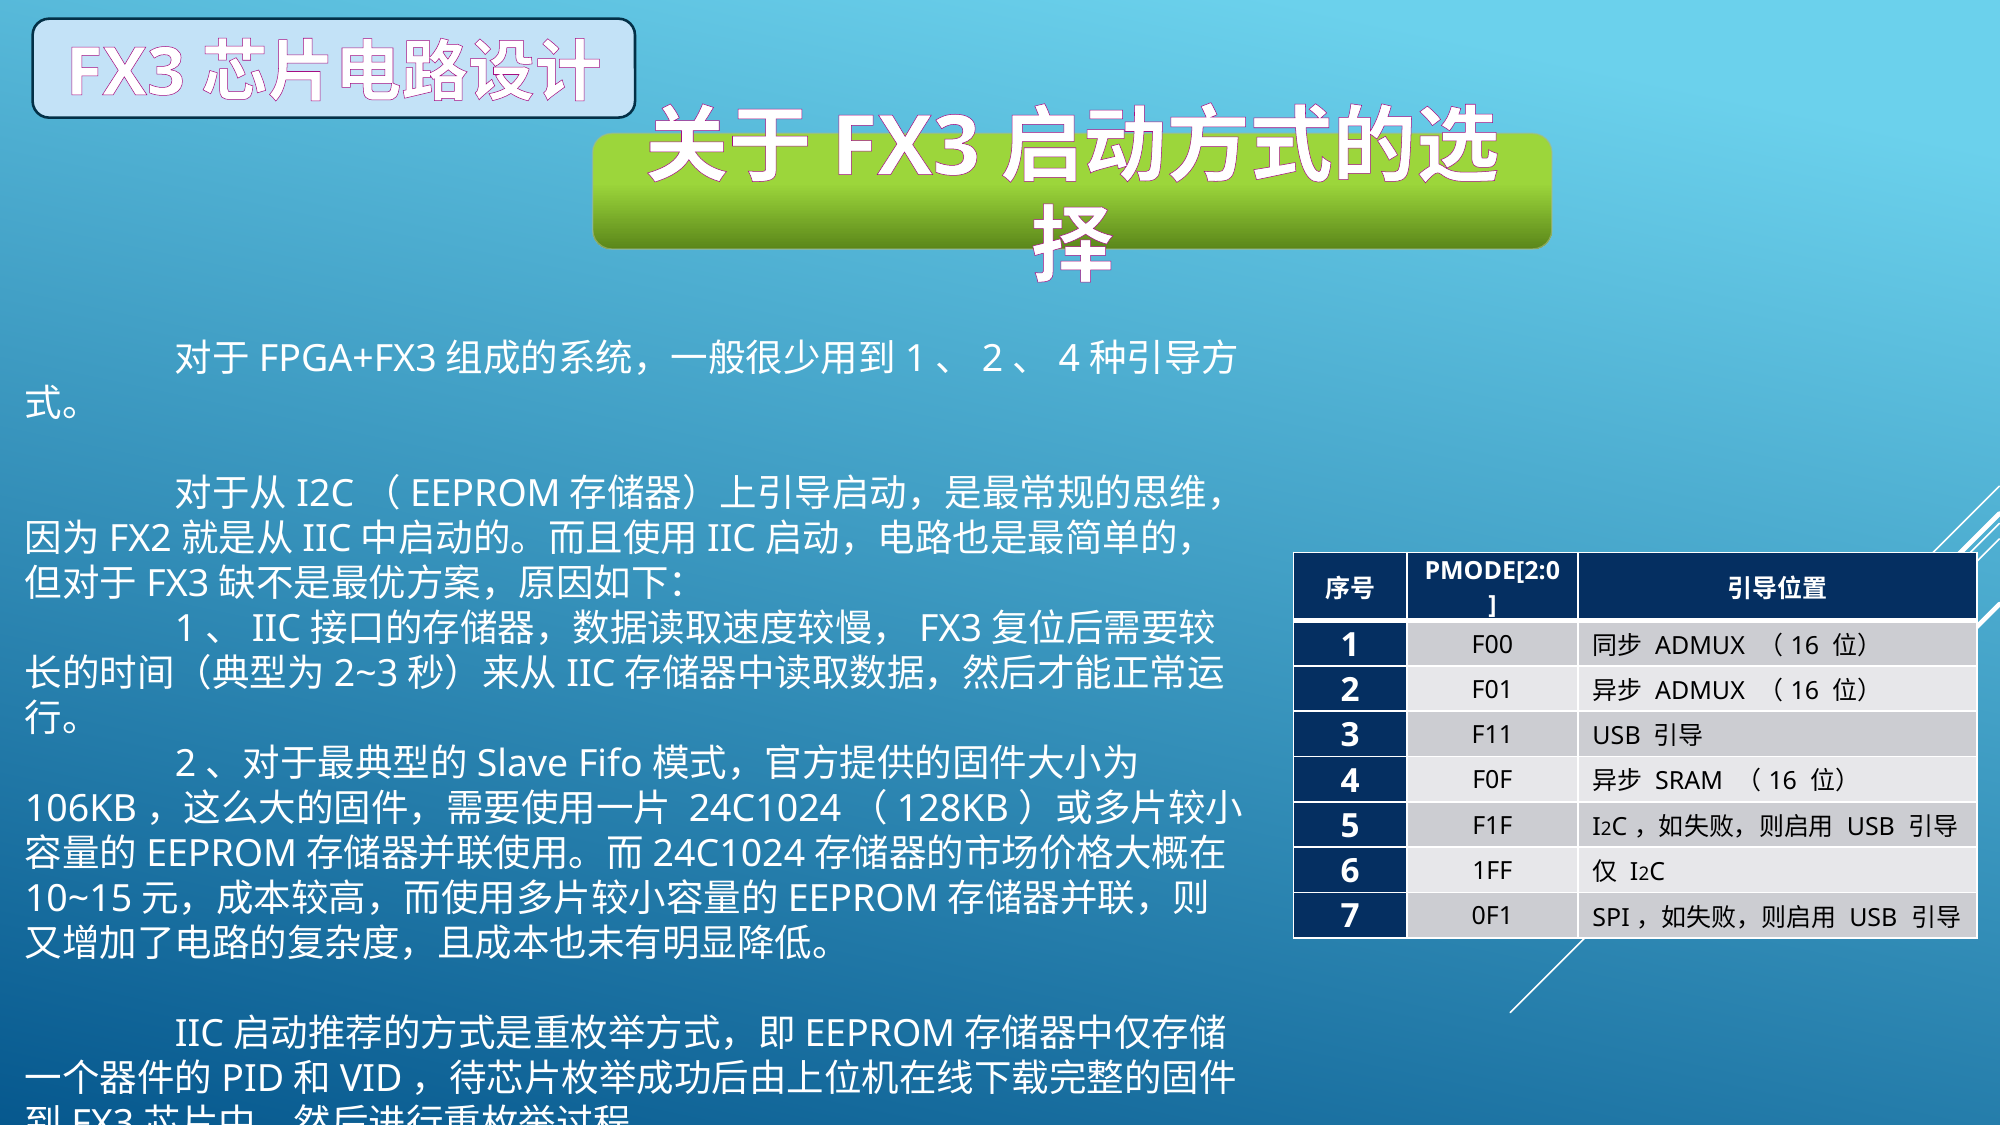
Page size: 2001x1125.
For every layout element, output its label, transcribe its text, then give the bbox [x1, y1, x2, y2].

table_cell SPI，如失败，则启用 USB 引导 [1579, 893, 1976, 937]
table_cell F11 [1408, 712, 1577, 756]
table_header 引导位置 [1579, 553, 1976, 618]
table_header PMODE[2:0] [1408, 553, 1577, 618]
table_cell F0F [1408, 757, 1577, 801]
table_cell I2C，如失败，则启用 USB 引导 [1579, 803, 1976, 846]
text_box 对于FPGA+FX3组成的系统，一般很少用到1、2、4种引导方式。 对于从I2C（EEPROM存储器）上引导启动，是最常规的思维，因为FX2就是从IIC中启动的。而且使用IIC启动，电路也是最简单的，但对于FX3缺不是最优方案，原因如下： 1、IIC接口的存储器，数据读取速度较慢，FX3复位后需要较长的时间（典型为2~3秒）来从IIC存储器中读取数据，然后才能正常运行。 2、对于最典型的Slave Fifo模式，官方提供的固件大小为106KB，这么大的固件，需要使用一片 24C1024（128KB）或多片较小容量的EEPROM存储器并联使用。而24C1024存储器的市场价格大概在10~15元，成本较高，而使用多片较小容量的EEPROM存储器并联，则又增加了电路的复杂度，且成本也未有明显降低。 IIC启动推荐的方式是重枚举方式，即EEPROM存储器中仅存储一个器件的PID和VID，待芯片枚举成功后由上位机在线下载完整的固件到FX3芯片中，然后进行重枚举过程。 [10, 281, 1260, 1125]
text_box 关于FX3启动方式的选择 [591, 132, 1553, 250]
table_cell 4 [1294, 757, 1406, 801]
text_box FX3芯片电路设计 [31, 17, 637, 119]
table_cell 5 [1294, 803, 1406, 846]
table_cell 7 [1294, 893, 1406, 937]
table_cell USB 引导 [1579, 712, 1976, 756]
table_cell 异步 SRAM （16 位） [1579, 757, 1976, 801]
table_cell 同步 ADMUX （16 位） [1579, 623, 1976, 665]
table_cell 3 [1294, 712, 1406, 756]
table_cell 1 [1294, 623, 1406, 665]
table_cell F1F [1408, 803, 1577, 846]
table_cell 仅 I2C [1579, 848, 1976, 892]
table_cell 0F1 [1408, 893, 1577, 937]
table_cell 异步 ADMUX （16 位） [1579, 667, 1976, 710]
table_header 序号 [1294, 553, 1406, 618]
table_cell F00 [1408, 623, 1577, 665]
table_cell 2 [1294, 667, 1406, 710]
table_cell 6 [1294, 848, 1406, 892]
table_cell F01 [1408, 667, 1577, 710]
table_cell 1FF [1408, 848, 1577, 892]
